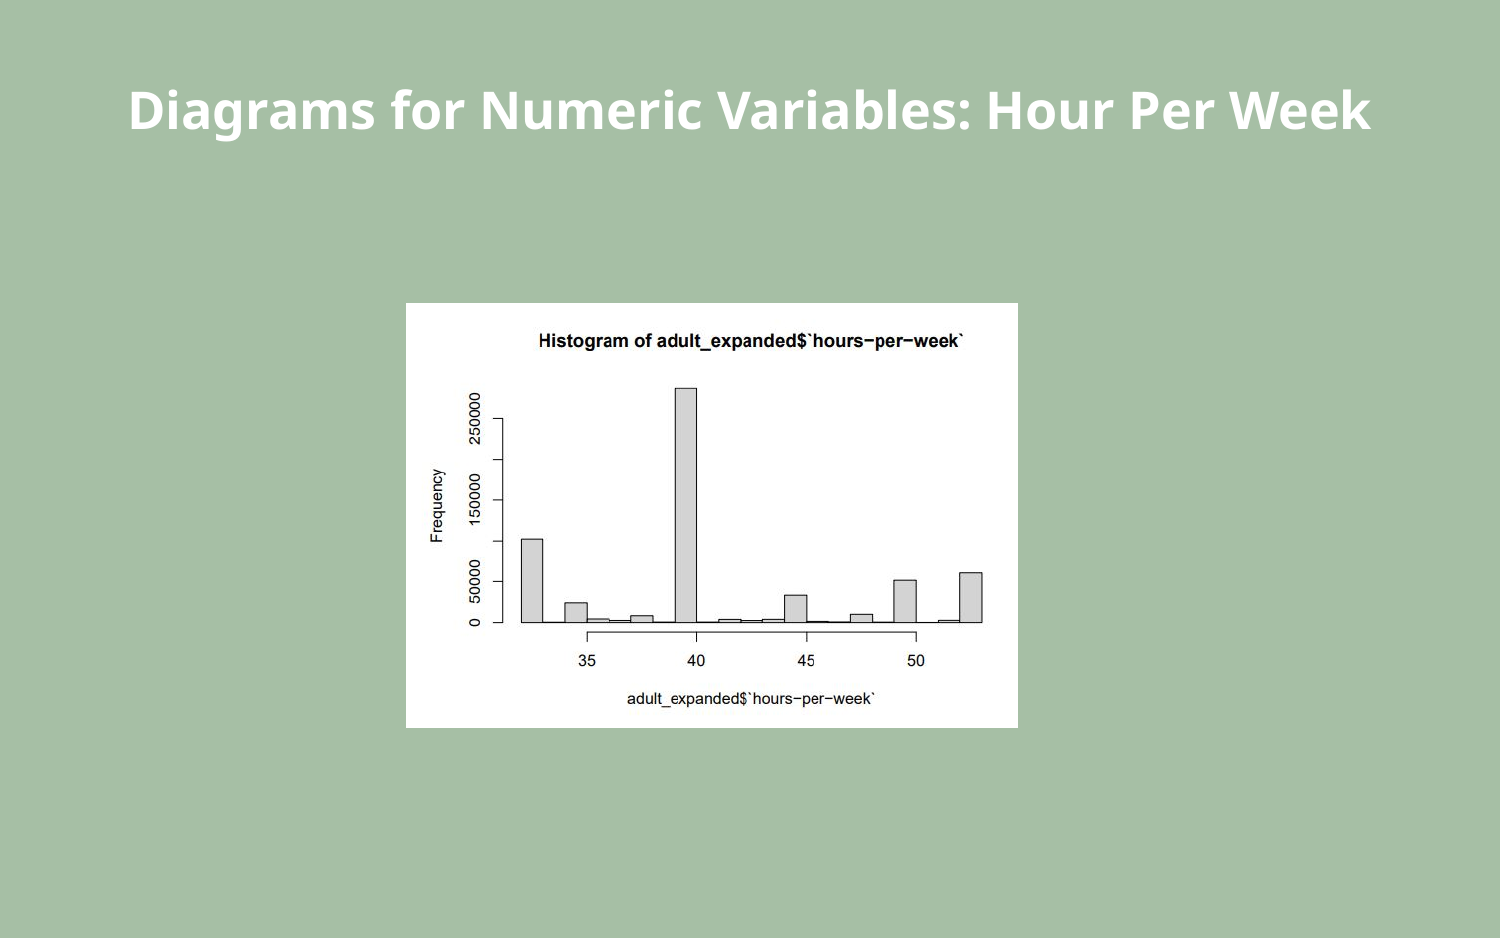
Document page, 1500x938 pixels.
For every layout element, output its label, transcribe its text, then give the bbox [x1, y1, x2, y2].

title Diagrams for Numeric Variables: Hour Per Week [109, 62, 1391, 144]
picture [406, 303, 1019, 728]
